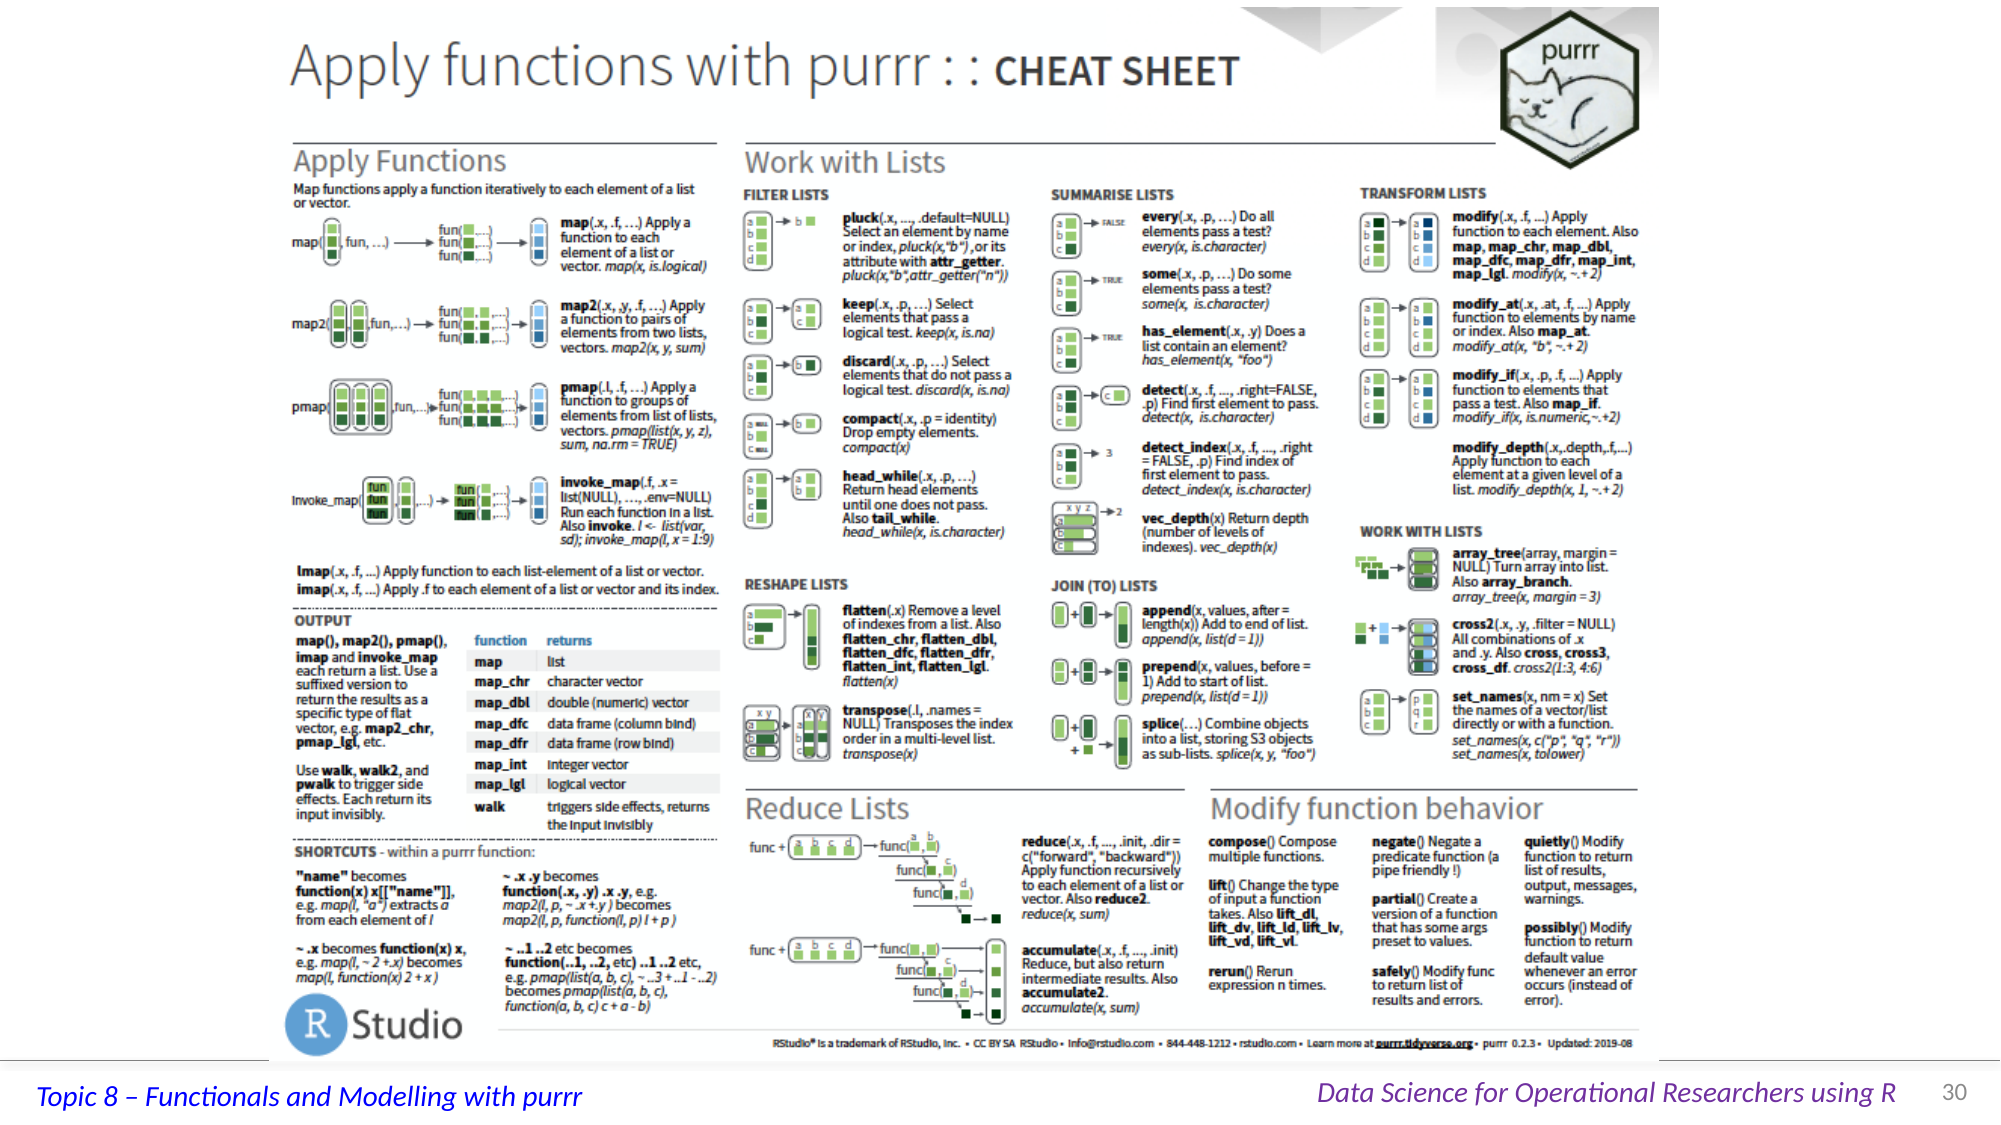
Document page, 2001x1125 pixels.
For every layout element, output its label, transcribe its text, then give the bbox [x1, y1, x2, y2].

slide_number 30 [1899, 1060, 1983, 1120]
picture [269, 7, 1660, 1061]
